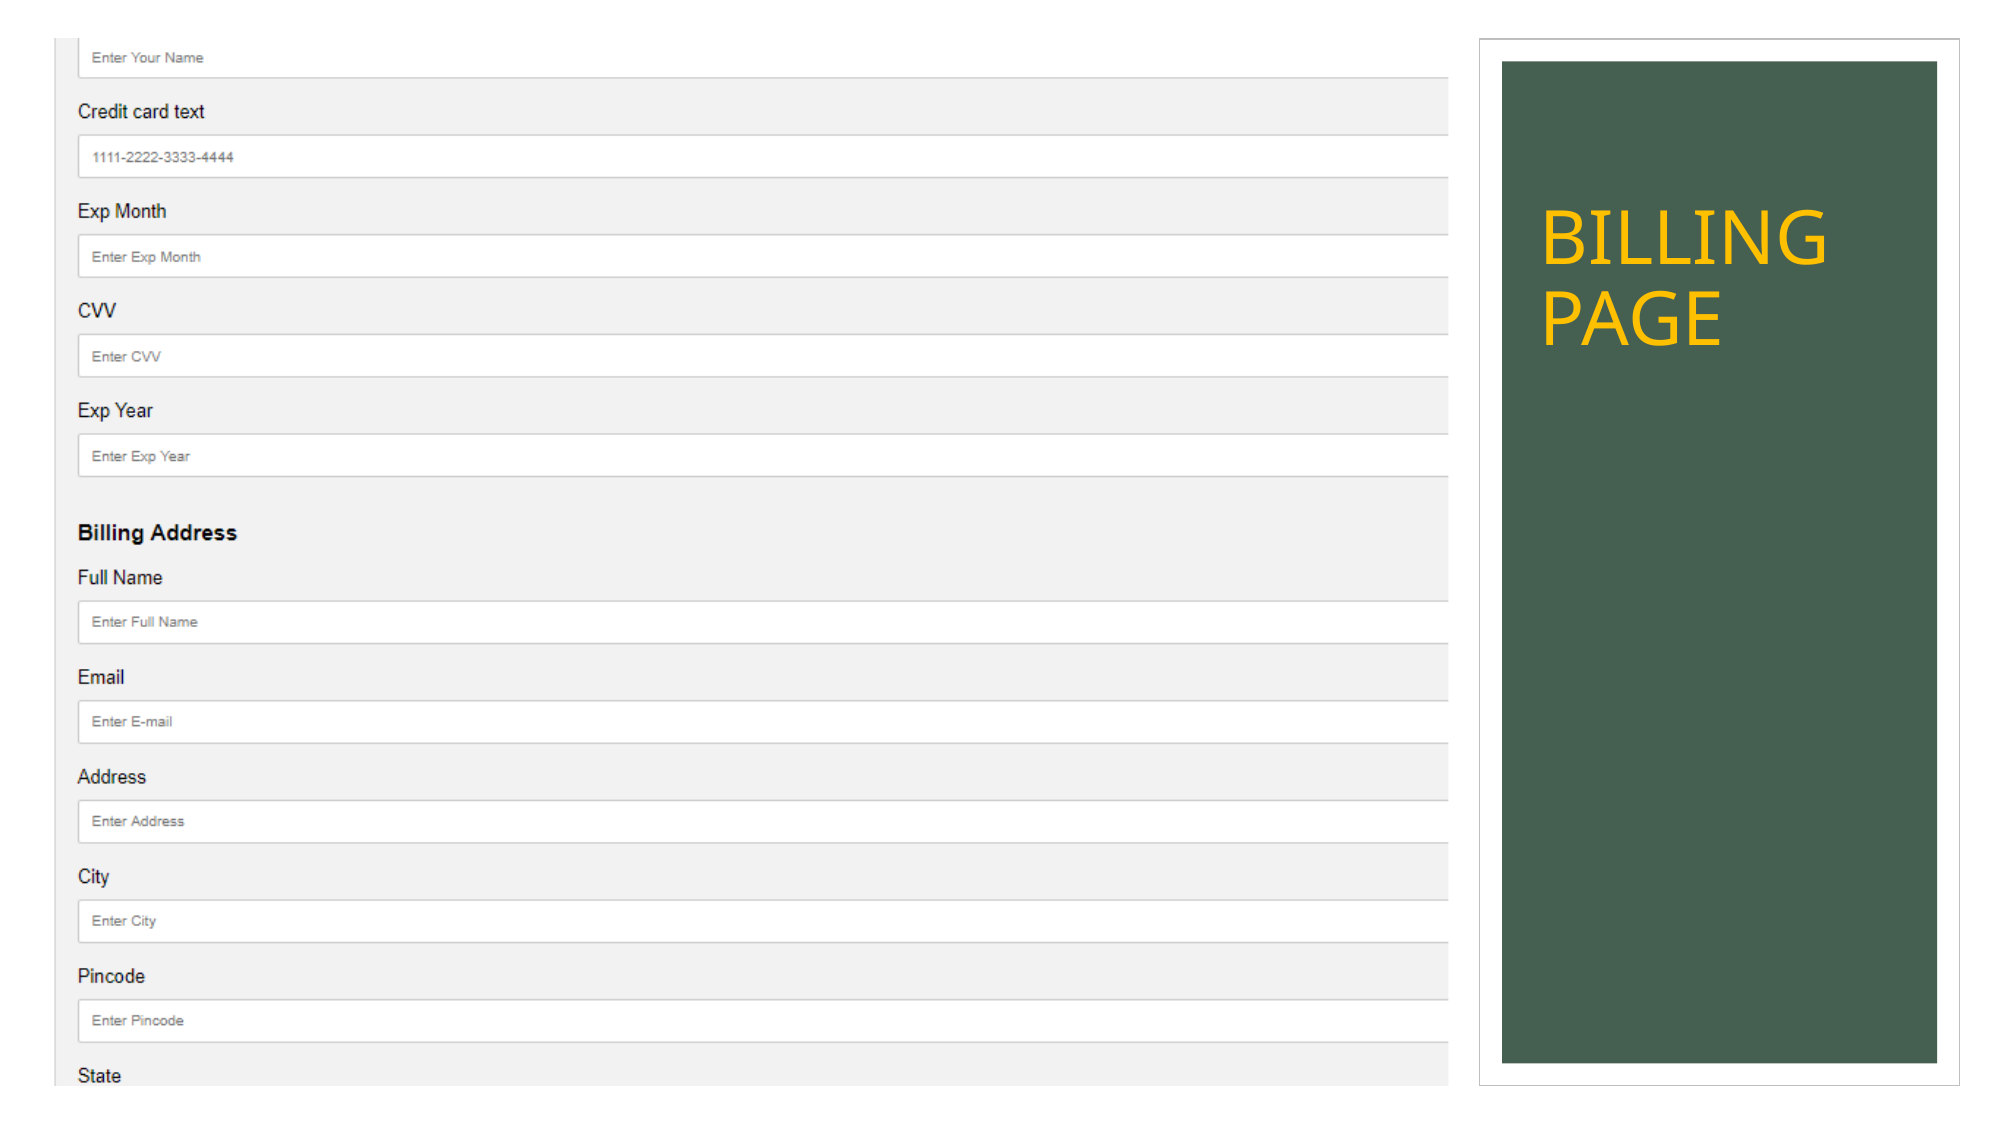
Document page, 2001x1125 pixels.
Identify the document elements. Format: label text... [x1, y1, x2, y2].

title BILLING PAGE [1524, 98, 1924, 369]
picture [37, 38, 1449, 1086]
